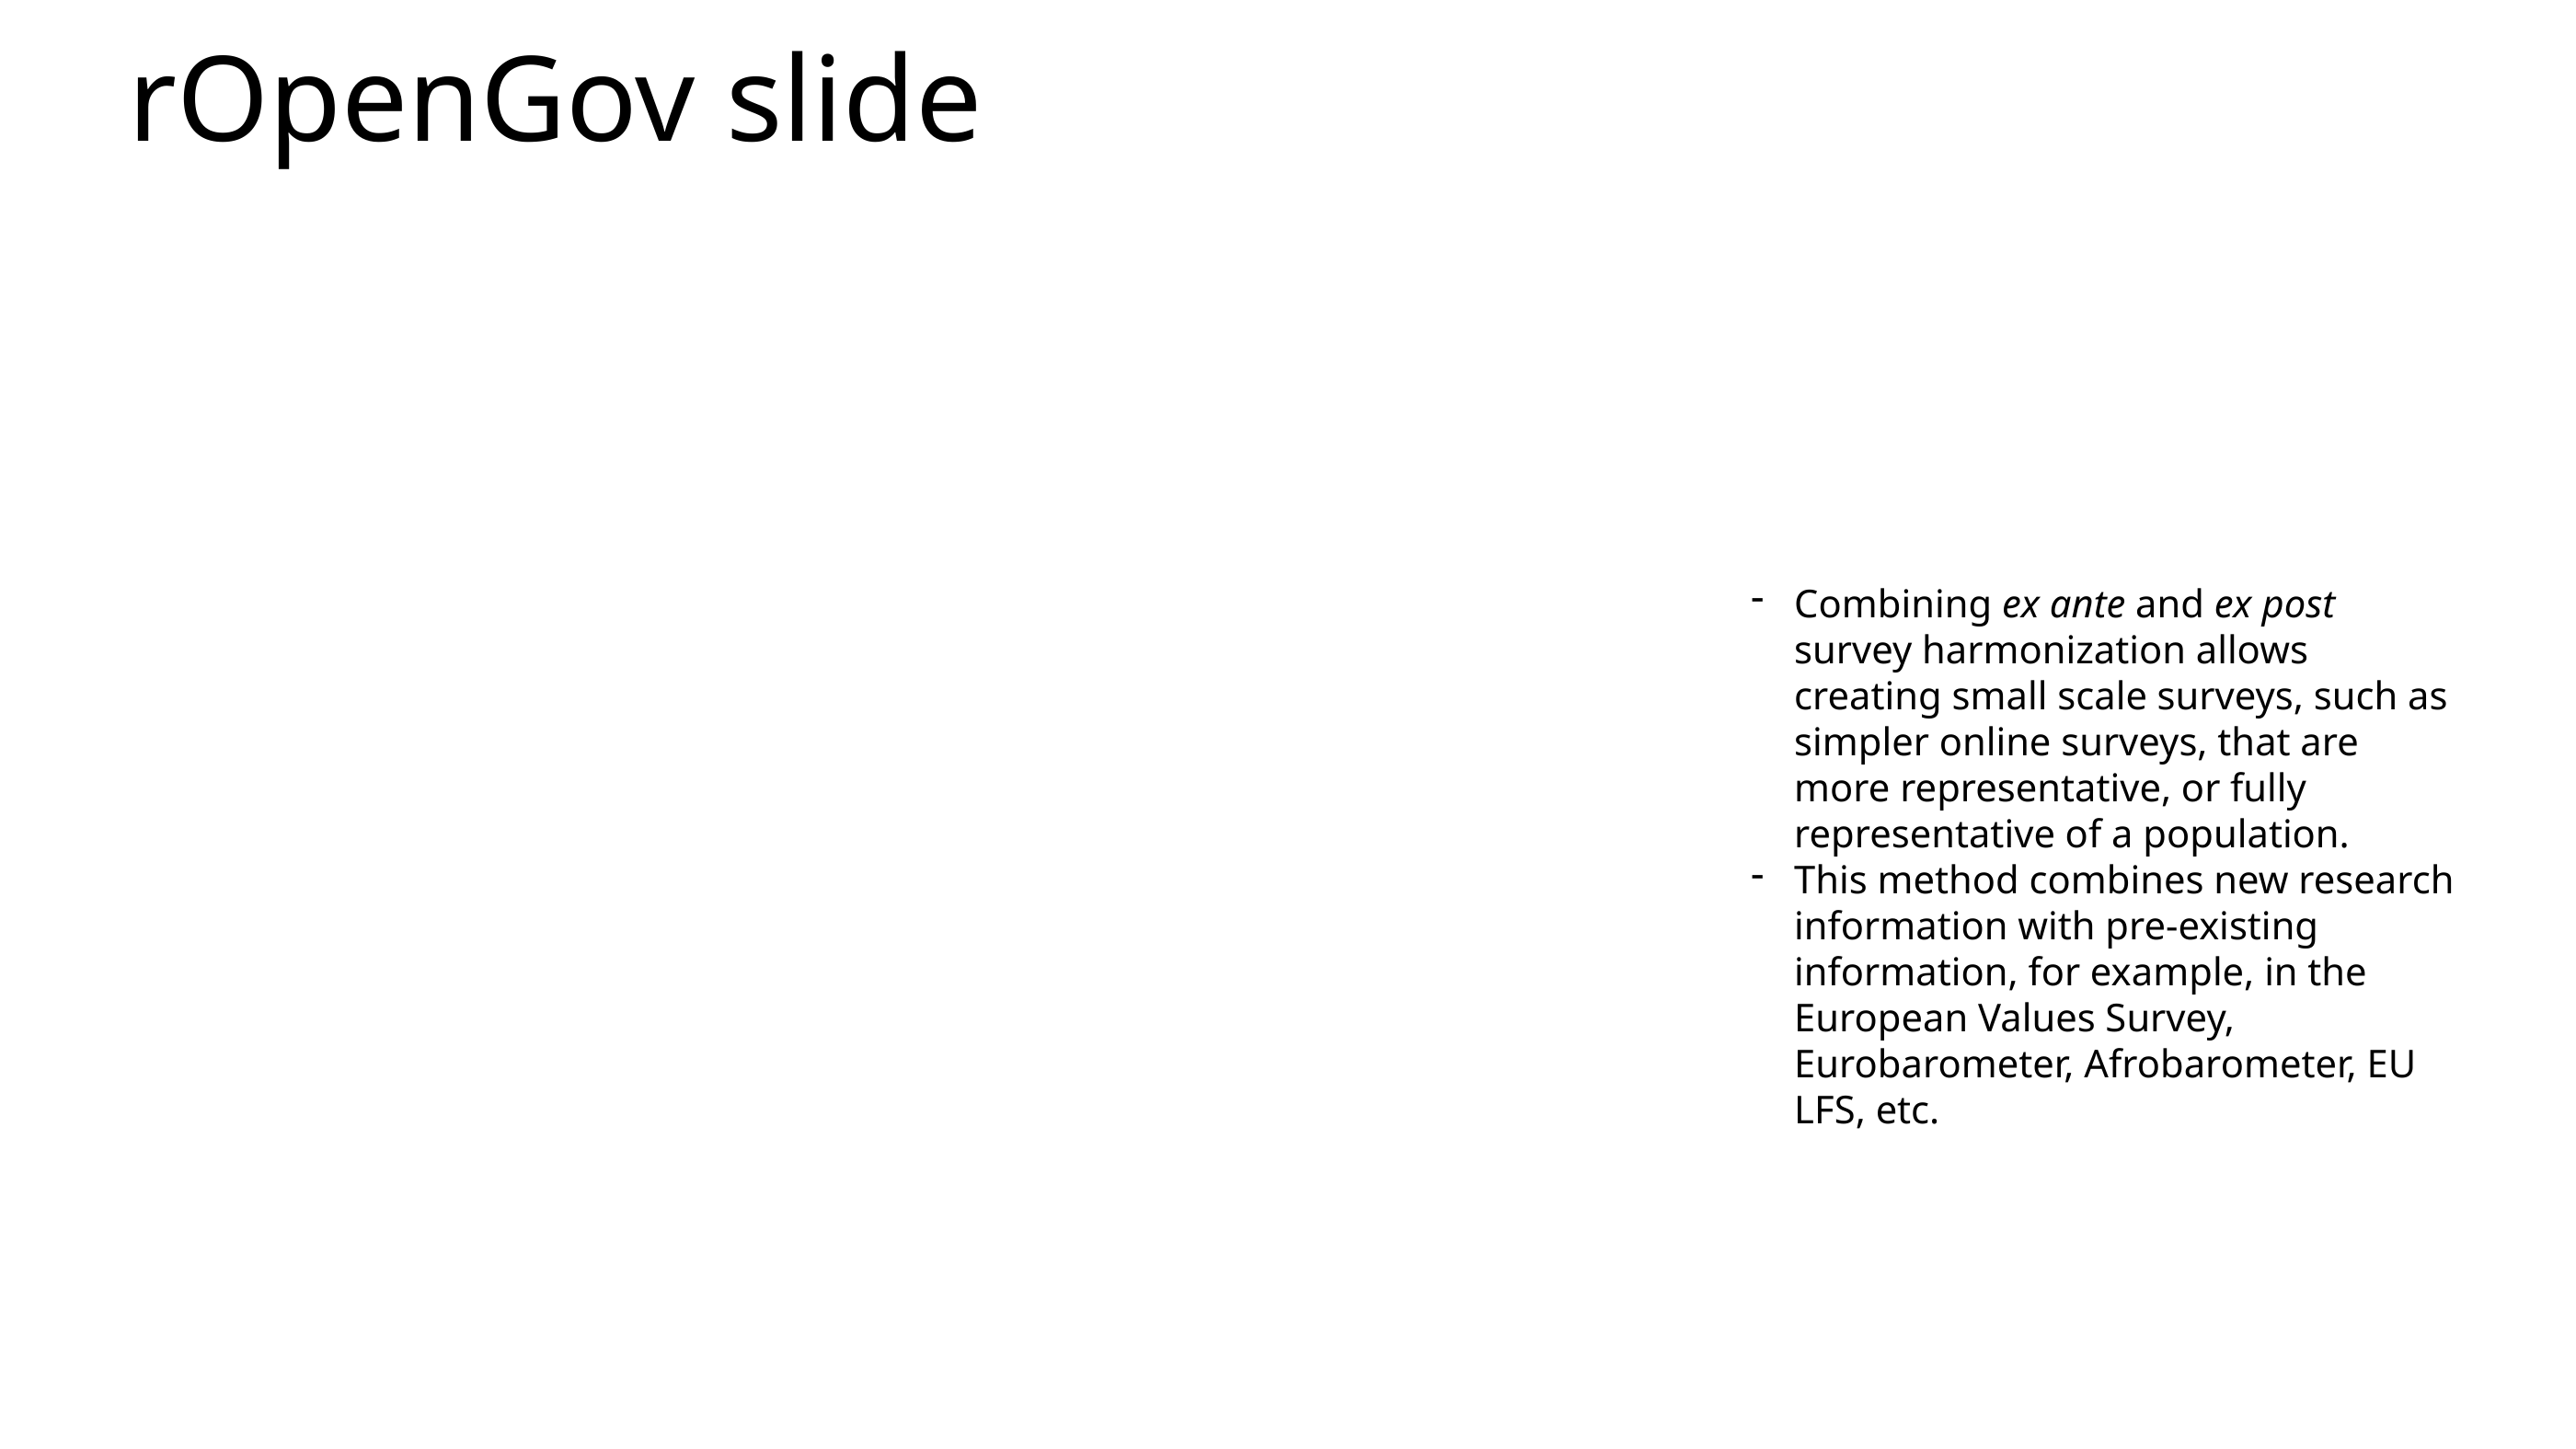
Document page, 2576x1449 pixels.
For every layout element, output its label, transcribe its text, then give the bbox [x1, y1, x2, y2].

title rOpenGov slide [114, 16, 2472, 191]
text_box Combining ex ante and ex post survey harmonization allows creating small scale surveys, such as simpler online surveys, that are more representative, or fully representative of a population. This method combines new research information with pre-existing information, for example, in the European Values Survey, Eurobarometer, Afrobarometer, EU LFS, etc. [1737, 572, 2472, 1226]
